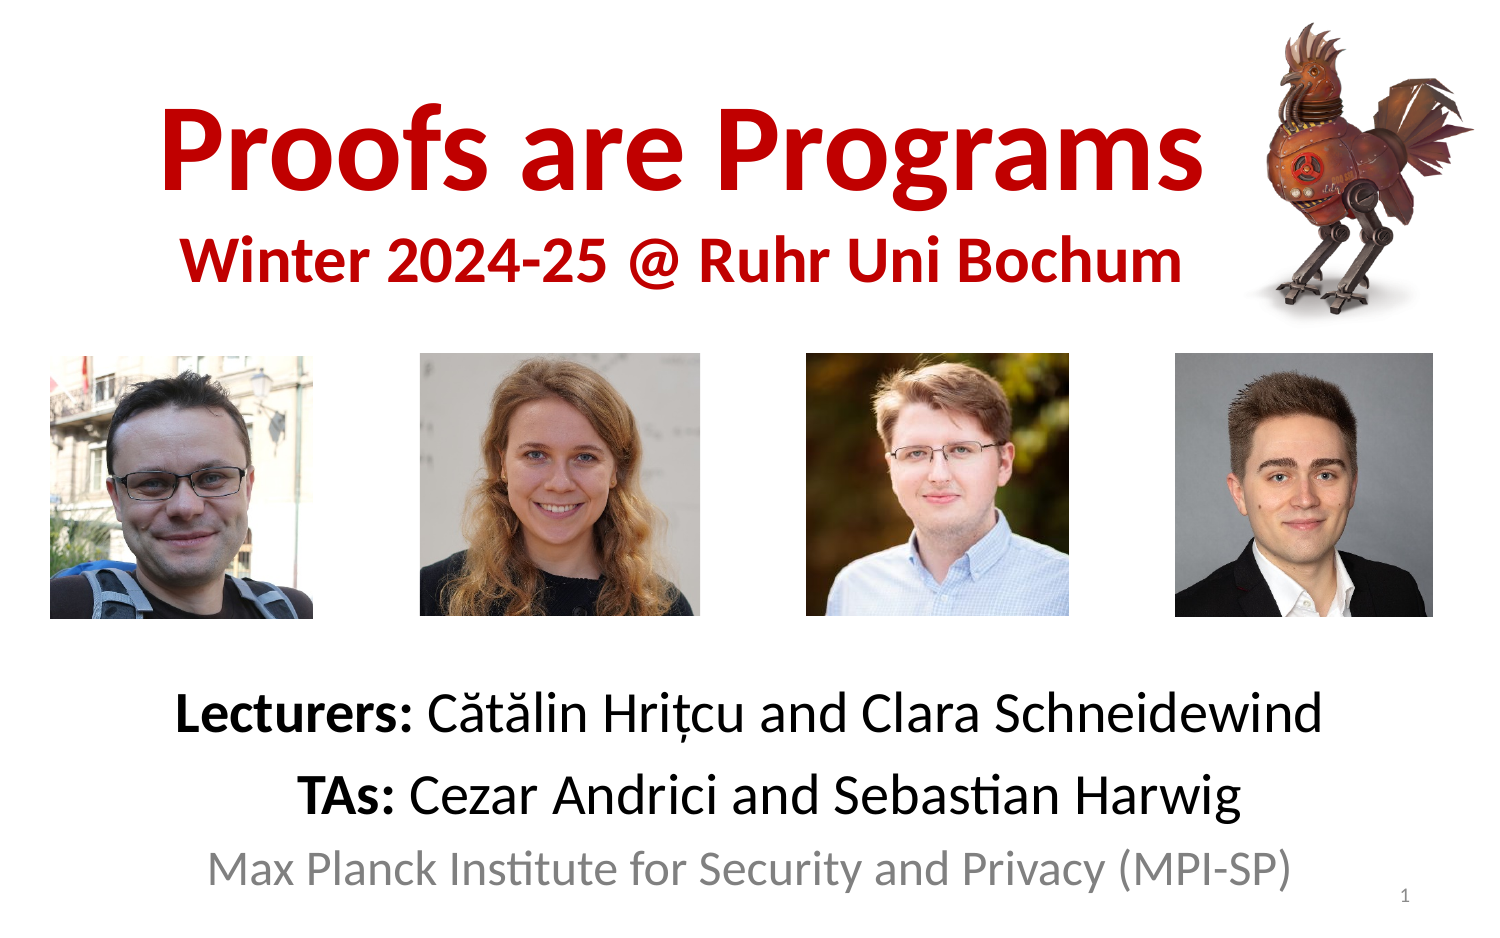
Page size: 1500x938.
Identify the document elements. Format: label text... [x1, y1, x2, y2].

subtitle Lecturers: Cătălin Hrițcu and Clara Schneidewind TAs: Cezar Andrici and Sebastian Harwig Max Planck Institute for Security and Privacy (MPI-SP) [0, 666, 1500, 844]
picture [806, 353, 1070, 617]
picture [49, 356, 313, 619]
title Proofs are Programs Winter 2024-25 @ Ruhr Uni Bochum [125, 80, 1193, 282]
picture [1198, 18, 1488, 340]
picture [419, 353, 701, 617]
picture [1174, 353, 1433, 618]
slide_number 1 [1074, 868, 1425, 919]
